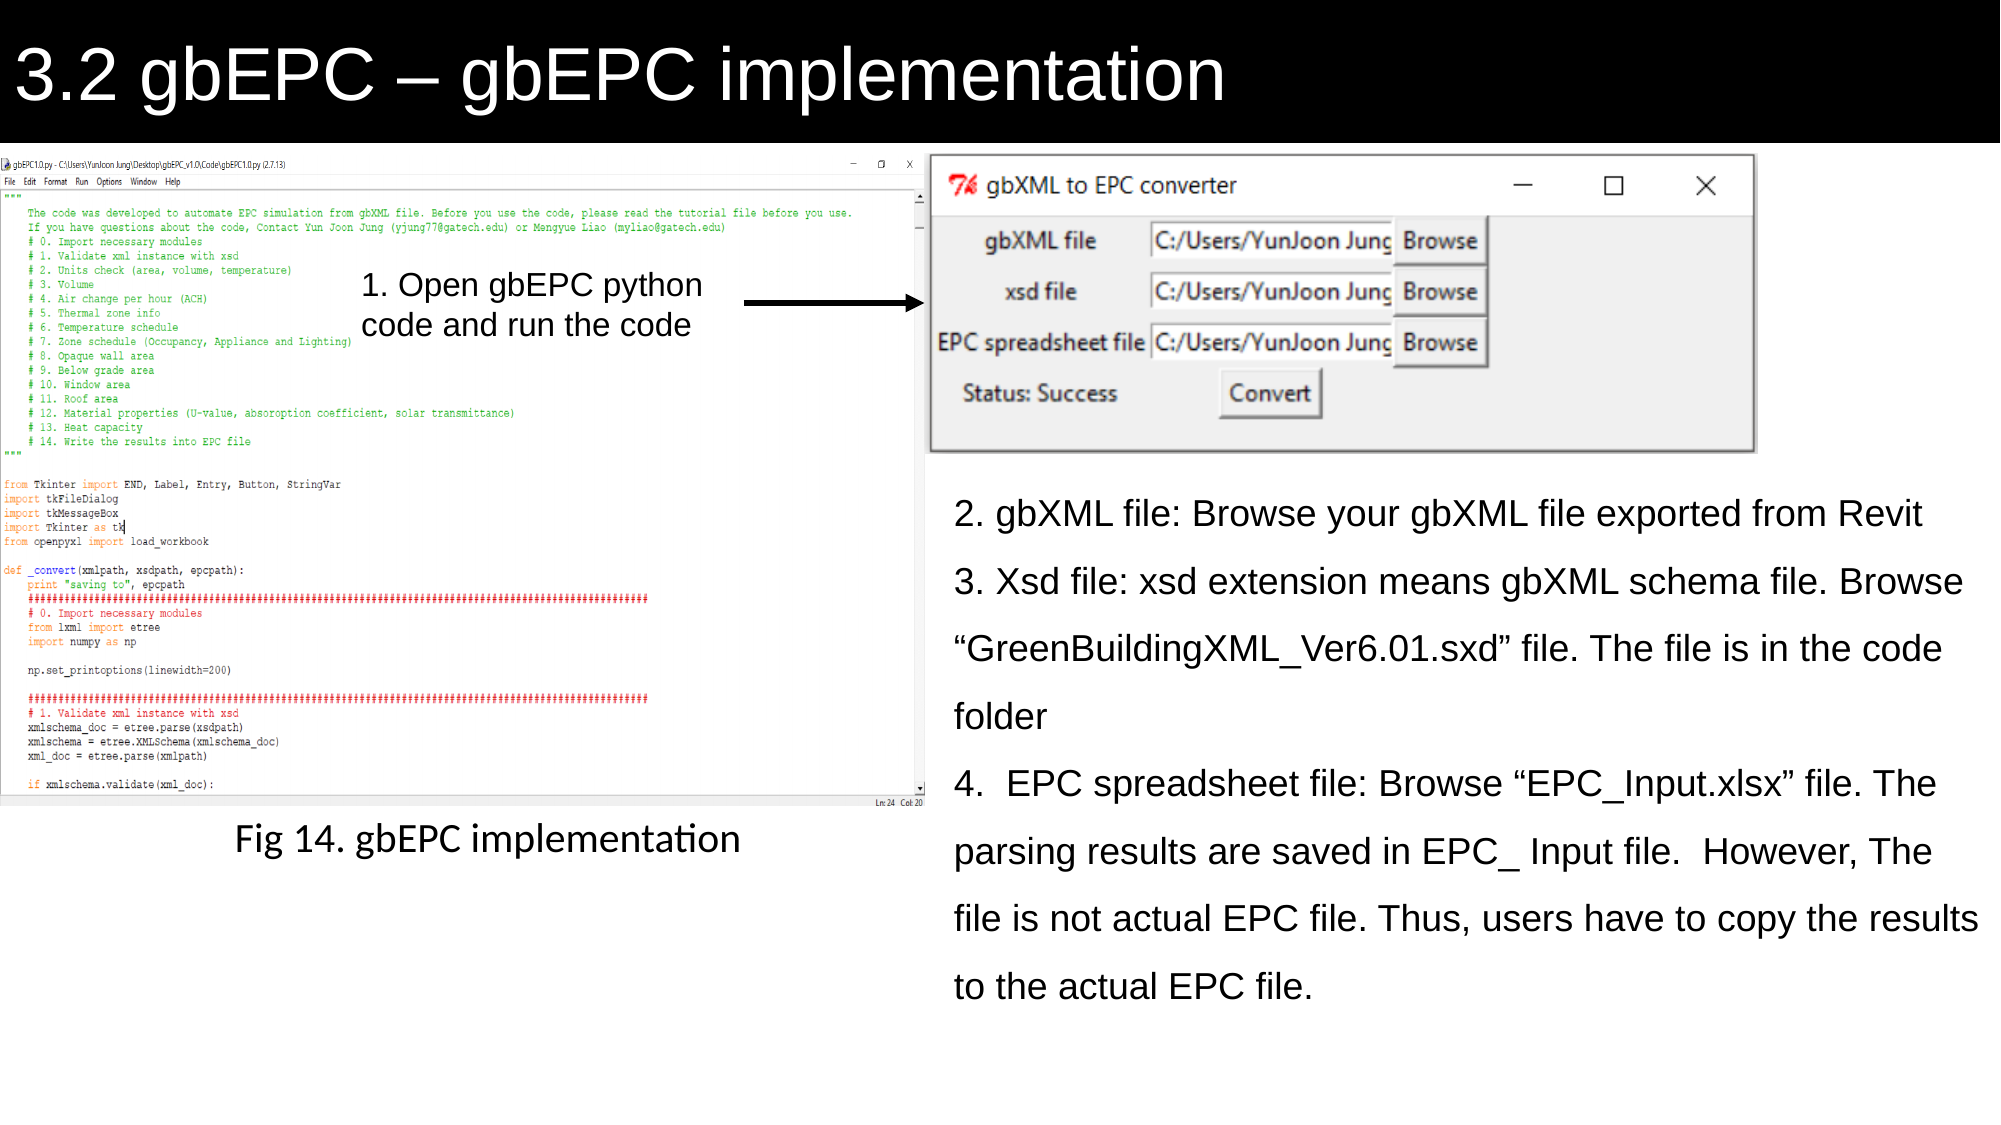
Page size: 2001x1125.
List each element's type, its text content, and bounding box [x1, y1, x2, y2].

picture [0, 153, 1758, 806]
text_box 2. gbXML file: Browse your gbXML file exported from Revit 3. Xsd file: xsd extension means gbXML schema file. Browse “GreenBuildingXML_Ver6.01.sxd” file. The file is in the code folder 4. EPC spreadsheet file: Browse “EPC_Input.xlsx” file. The parsing results are saved in EPC_ Input file. However, The file is not actual EPC file. Thus, users have to copy the results to the actual EPC file. [939, 459, 2000, 1015]
text_box 3.2 gbEPC – gbEPC implementation [0, 0, 2000, 143]
text_box Fig 14. gbEPC implementation [208, 806, 768, 868]
